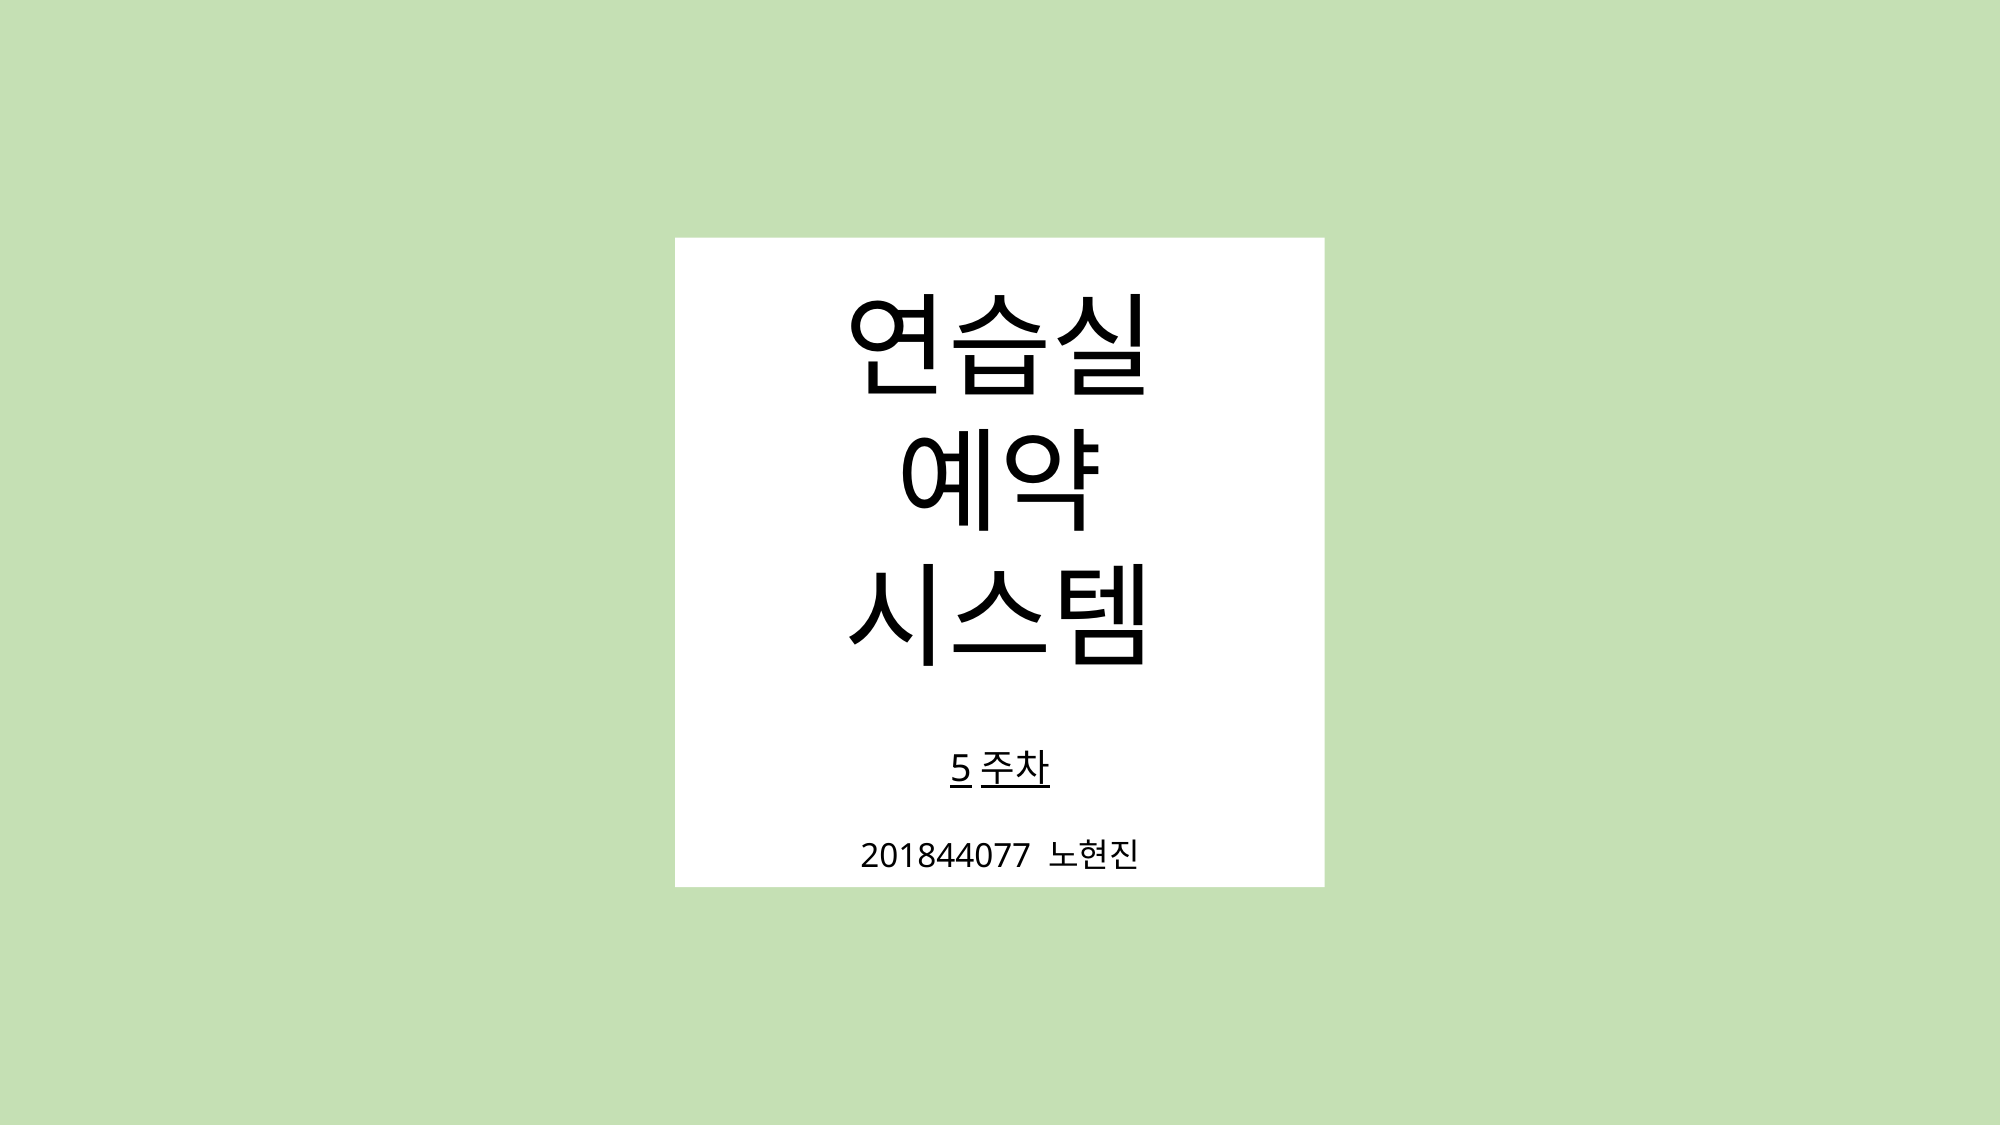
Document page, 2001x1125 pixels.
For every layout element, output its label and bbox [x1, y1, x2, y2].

text_box [675, 237, 1325, 888]
